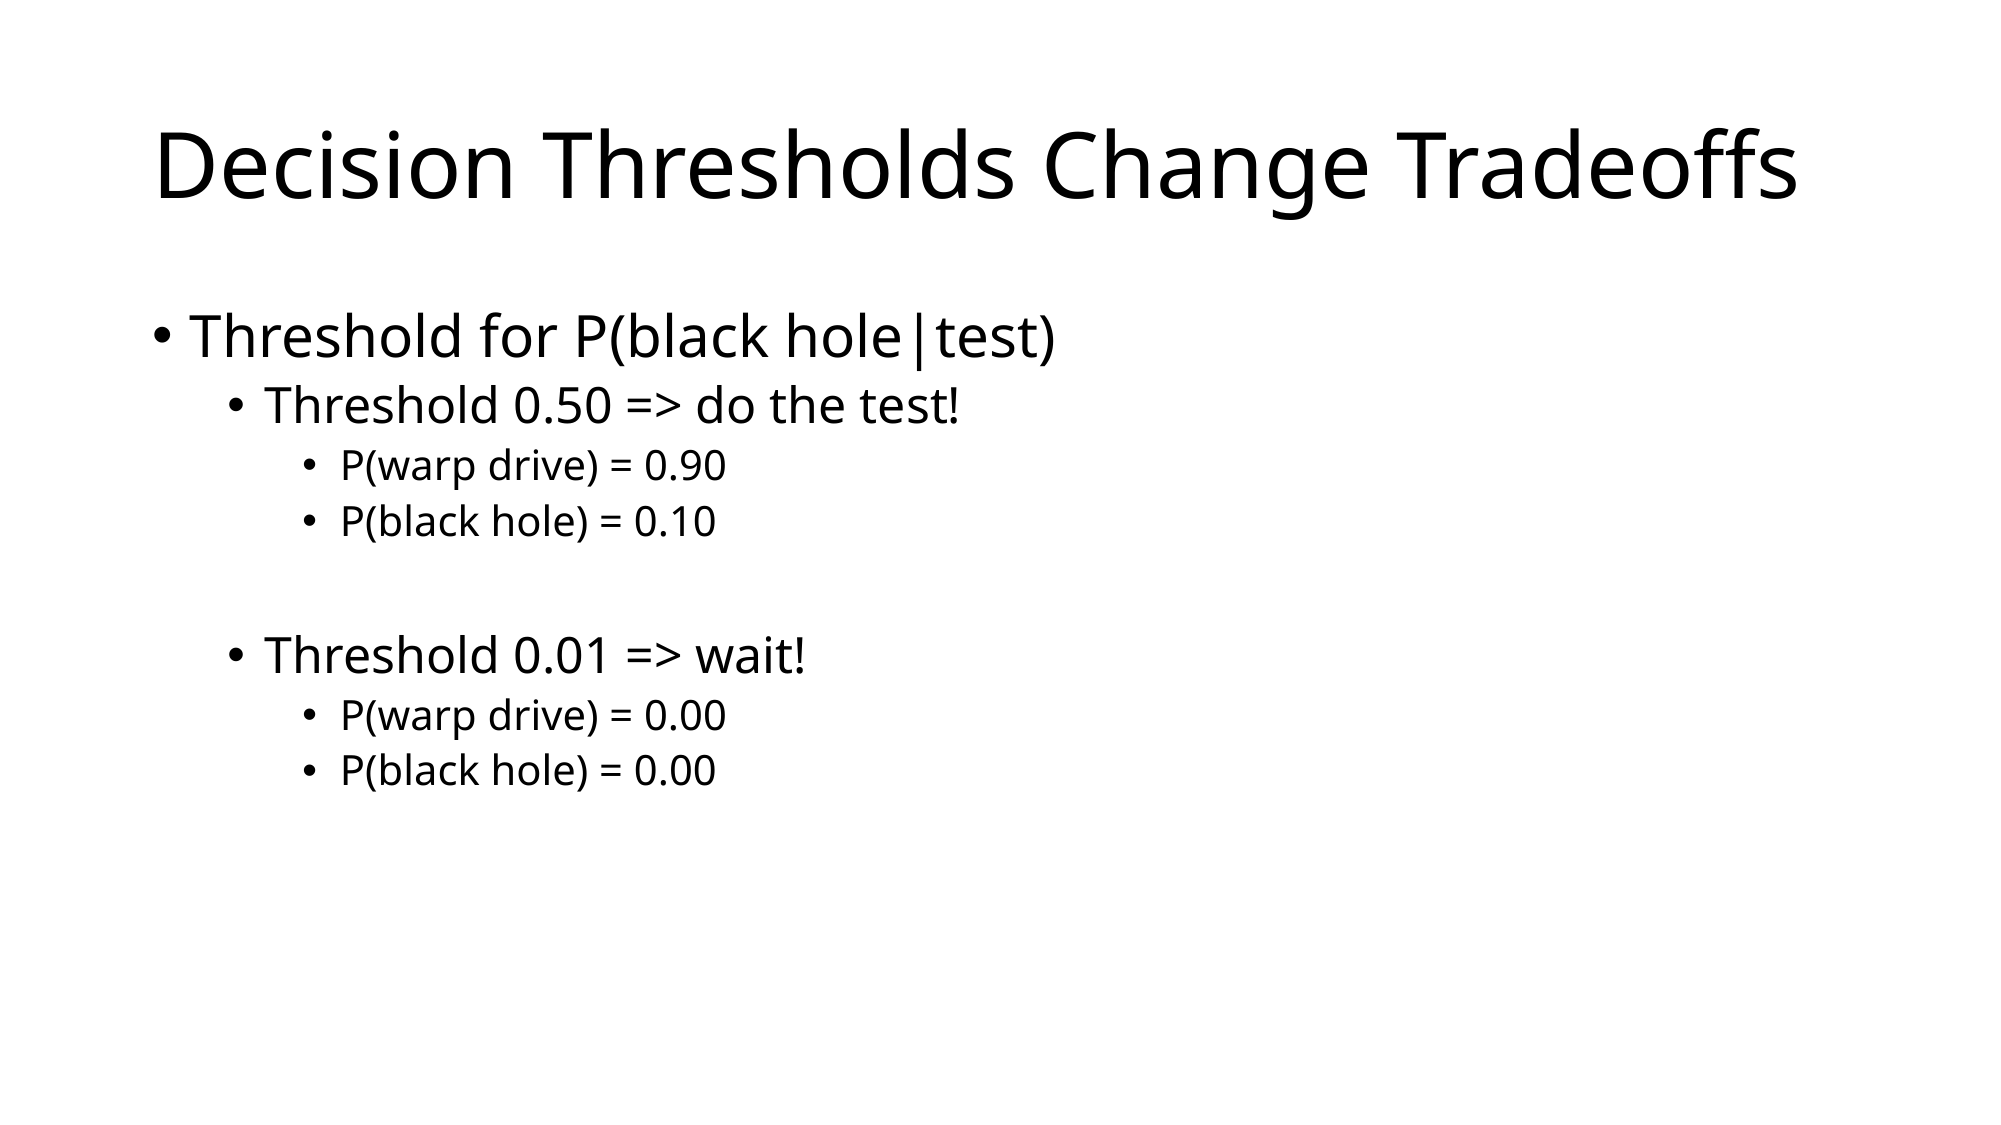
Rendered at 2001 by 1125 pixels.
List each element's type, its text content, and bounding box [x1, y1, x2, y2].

title Decision Thresholds Change Tradeoffs [137, 59, 1863, 278]
list Threshold for P(black hole|test) Threshold 0.50 => do the test! P(warp drive) = 0.90 P(black hole) = 0.10 Threshold 0.01 => wait! P(warp drive) = 0.00 P(black hole) = 0.00 [137, 299, 1863, 1014]
